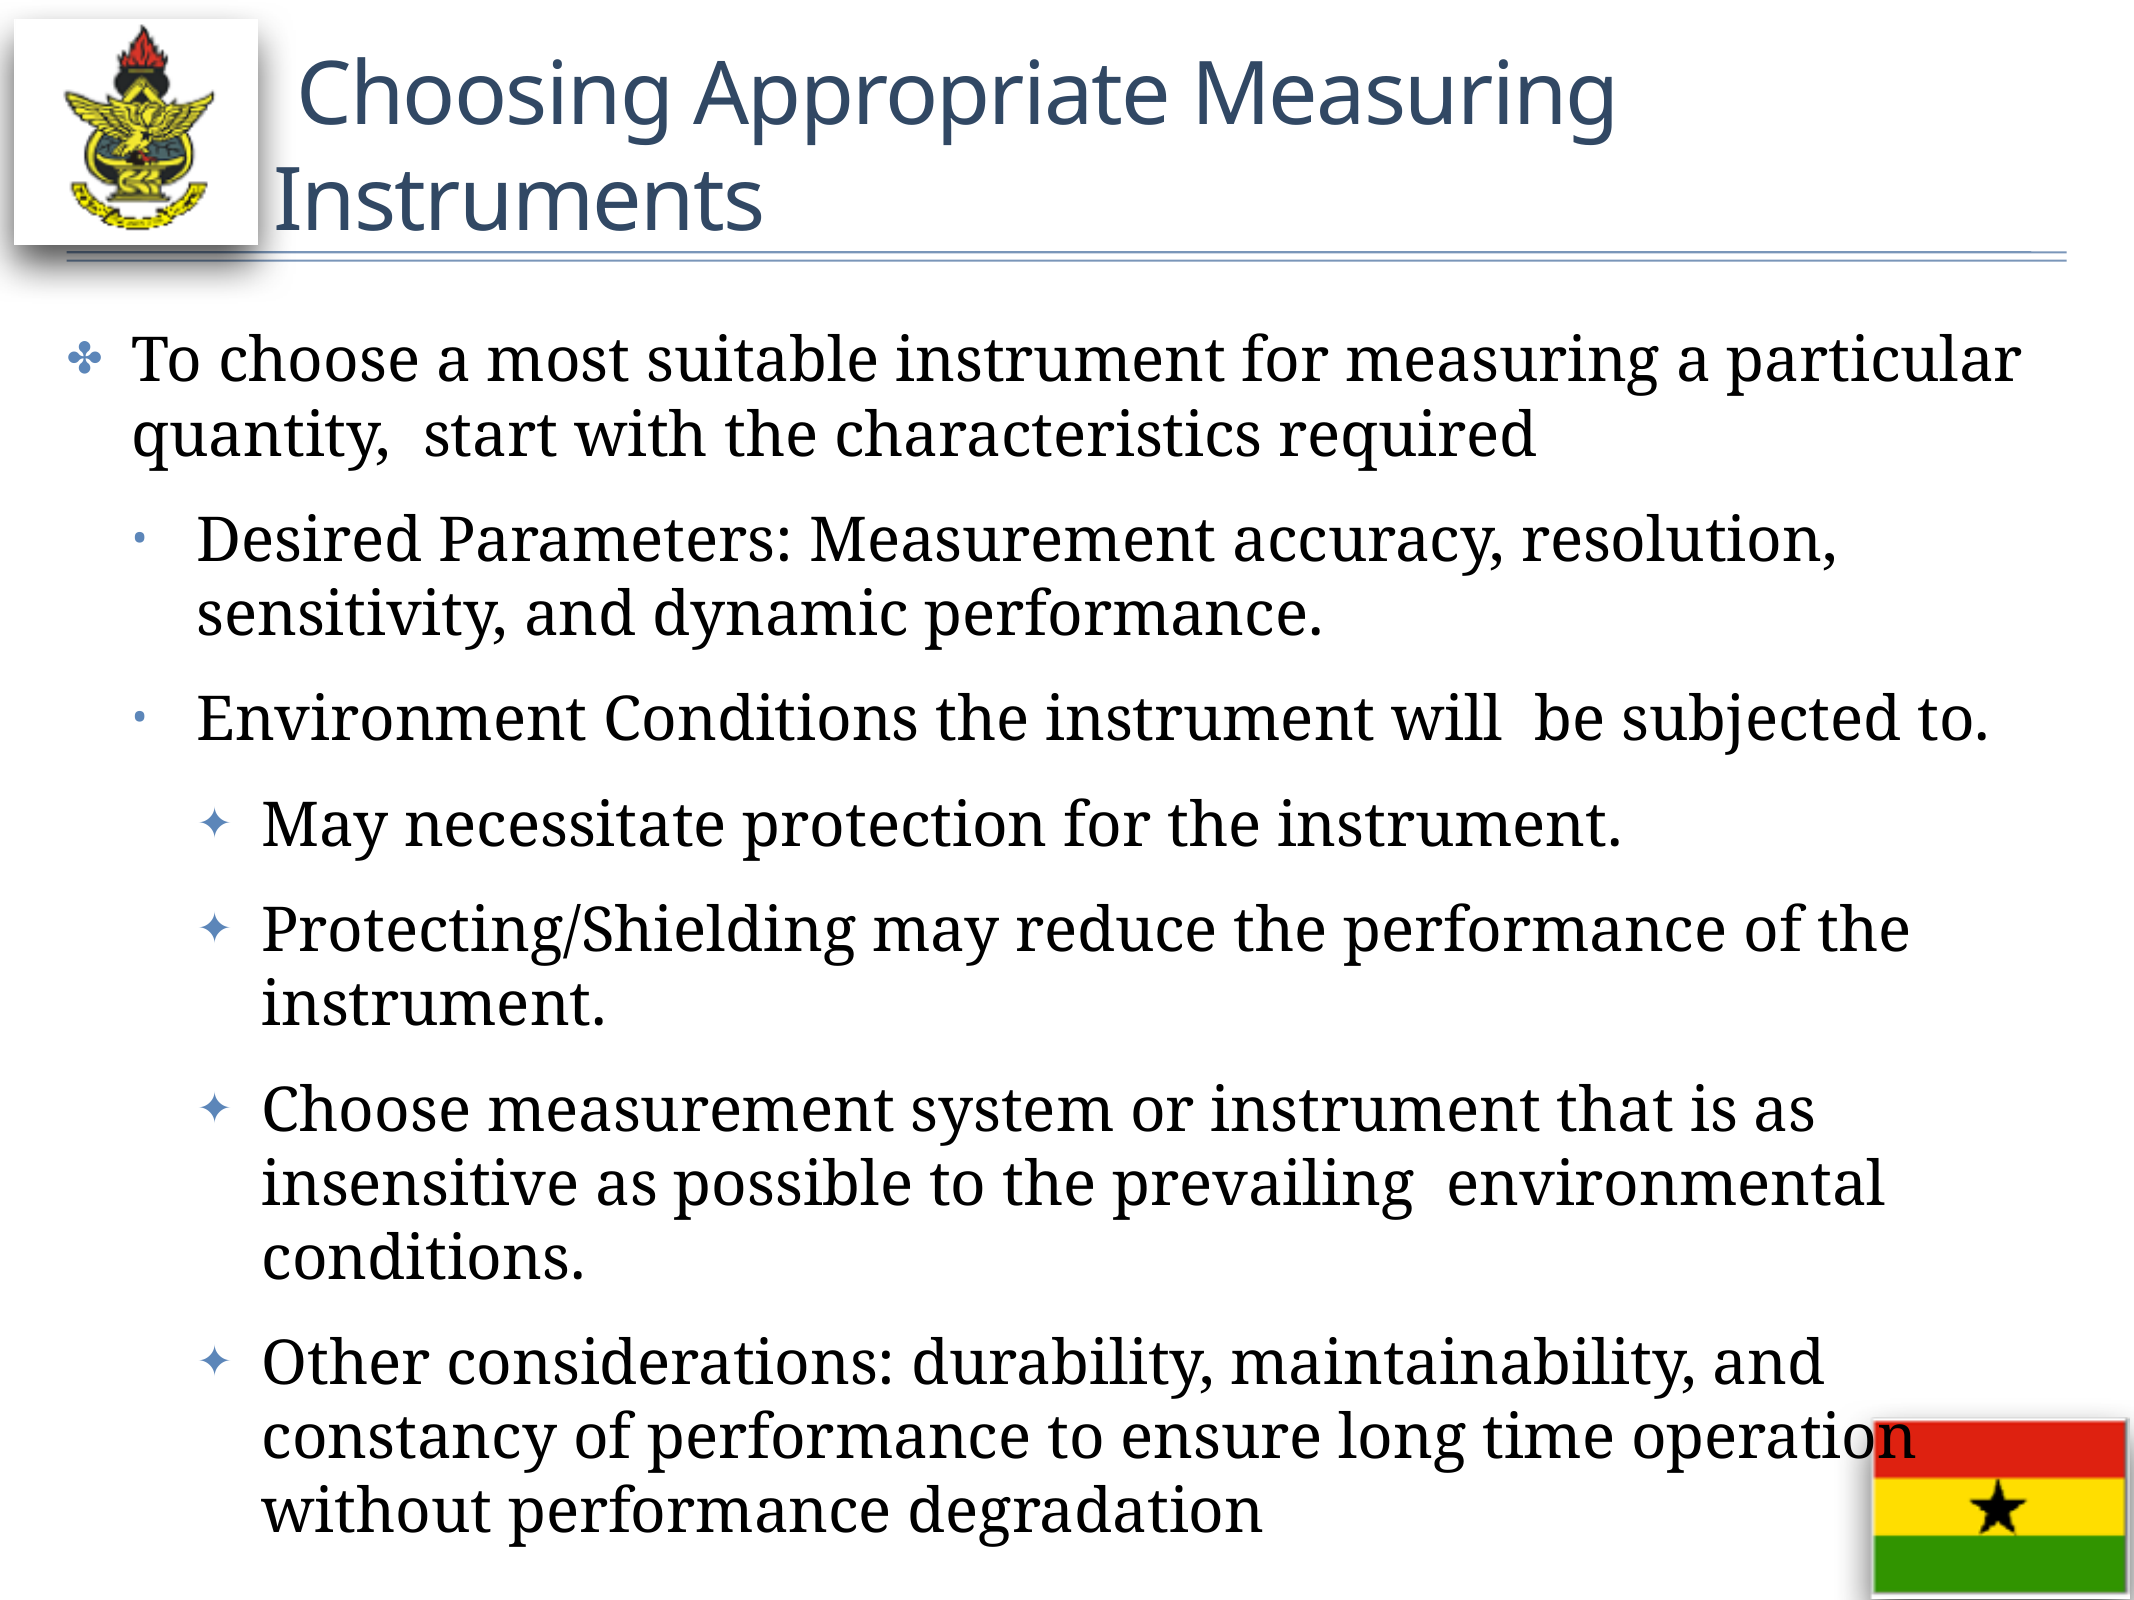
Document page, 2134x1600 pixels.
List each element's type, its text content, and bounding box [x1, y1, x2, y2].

list To choose a most suitable instrument for measuring a particular quantity, start with the characteristics required Desired Parameters: Measurement accuracy, resolution, sensitivity, and dynamic performance. Environment Conditions the instrument will be subjected to. May necessitate protection for the instrument. Protecting/Shielding may reduce the performance of the instrument. Choose measurement system or instrument that is as insensitive as possible to the prevailing environmental conditions. Other considerations: durability, maintainability, and constancy of performance to ensure long time operation without performance degradation [57, 311, 2076, 1555]
picture [14, 19, 258, 245]
title Choosing Appropriate Measuring Instruments [264, 38, 2075, 246]
picture [1870, 1417, 2130, 1599]
